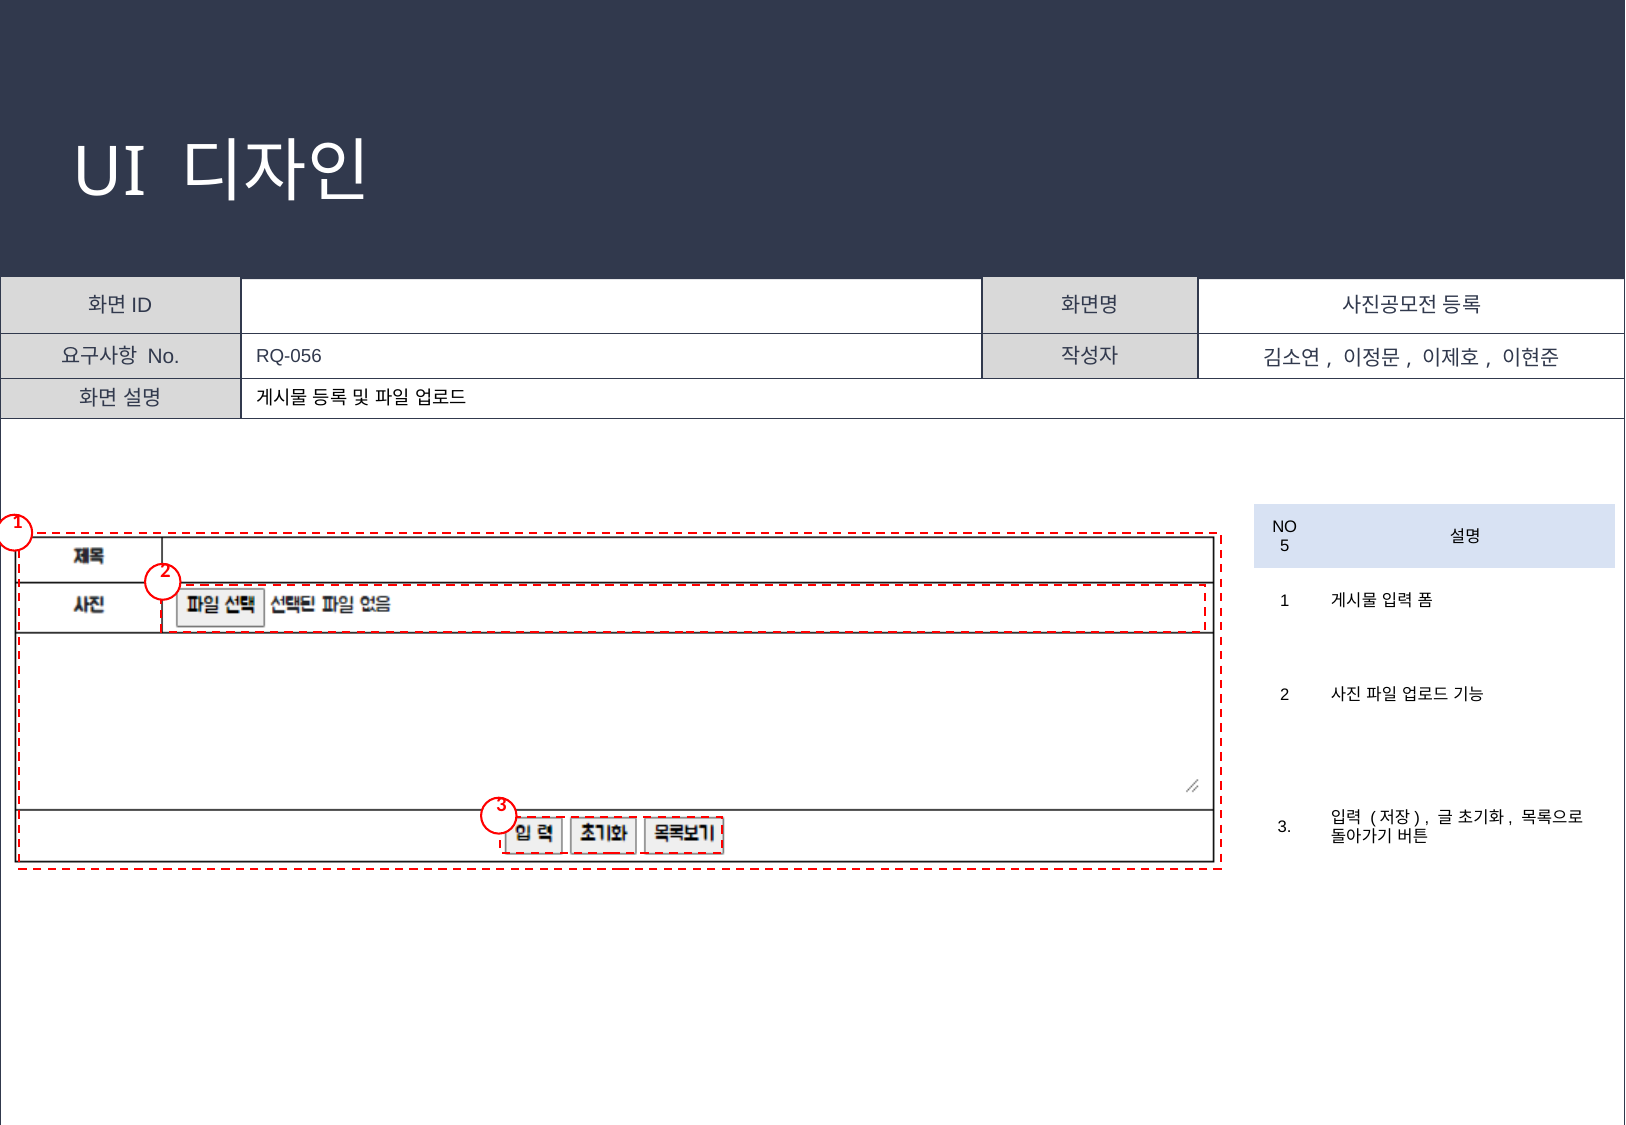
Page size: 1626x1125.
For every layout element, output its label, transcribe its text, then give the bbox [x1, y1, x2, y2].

table_header 화면명 [983, 277, 1197, 333]
table_header 사진공모전 등록 [1199, 277, 1624, 333]
table_header NO5 [1254, 504, 1316, 568]
picture [9, 532, 1222, 869]
table_cell 사진 파일 업로드 기능 [1316, 633, 1615, 757]
table_cell 입력 (저장) , 글 초기화, 목록으로 돌아가기 버튼 [1316, 757, 1615, 897]
table_cell 1 [1254, 568, 1316, 633]
table_header 설명 [1316, 504, 1615, 568]
table_cell 김소연, 이정문, 이제호, 이현준 [1199, 334, 1624, 378]
title UI 디자인 [55, 109, 1570, 246]
table_cell 2 [1254, 633, 1316, 757]
table_cell 화면 설명 [1, 379, 240, 418]
text_box 1 [0, 514, 32, 547]
table_cell 작성자 [983, 334, 1197, 378]
table_cell 3. [1254, 757, 1316, 897]
table_header 화면ID [1, 277, 240, 333]
table_cell 요구사항 No. [1, 334, 240, 378]
table_cell 게시물 입력 폼 [1316, 568, 1615, 633]
table_cell [1, 419, 1624, 1125]
table_cell 게시물 등록 및 파일 업로드 [242, 379, 1624, 418]
table_cell RQ-056 [242, 334, 981, 378]
table_header [242, 277, 981, 333]
